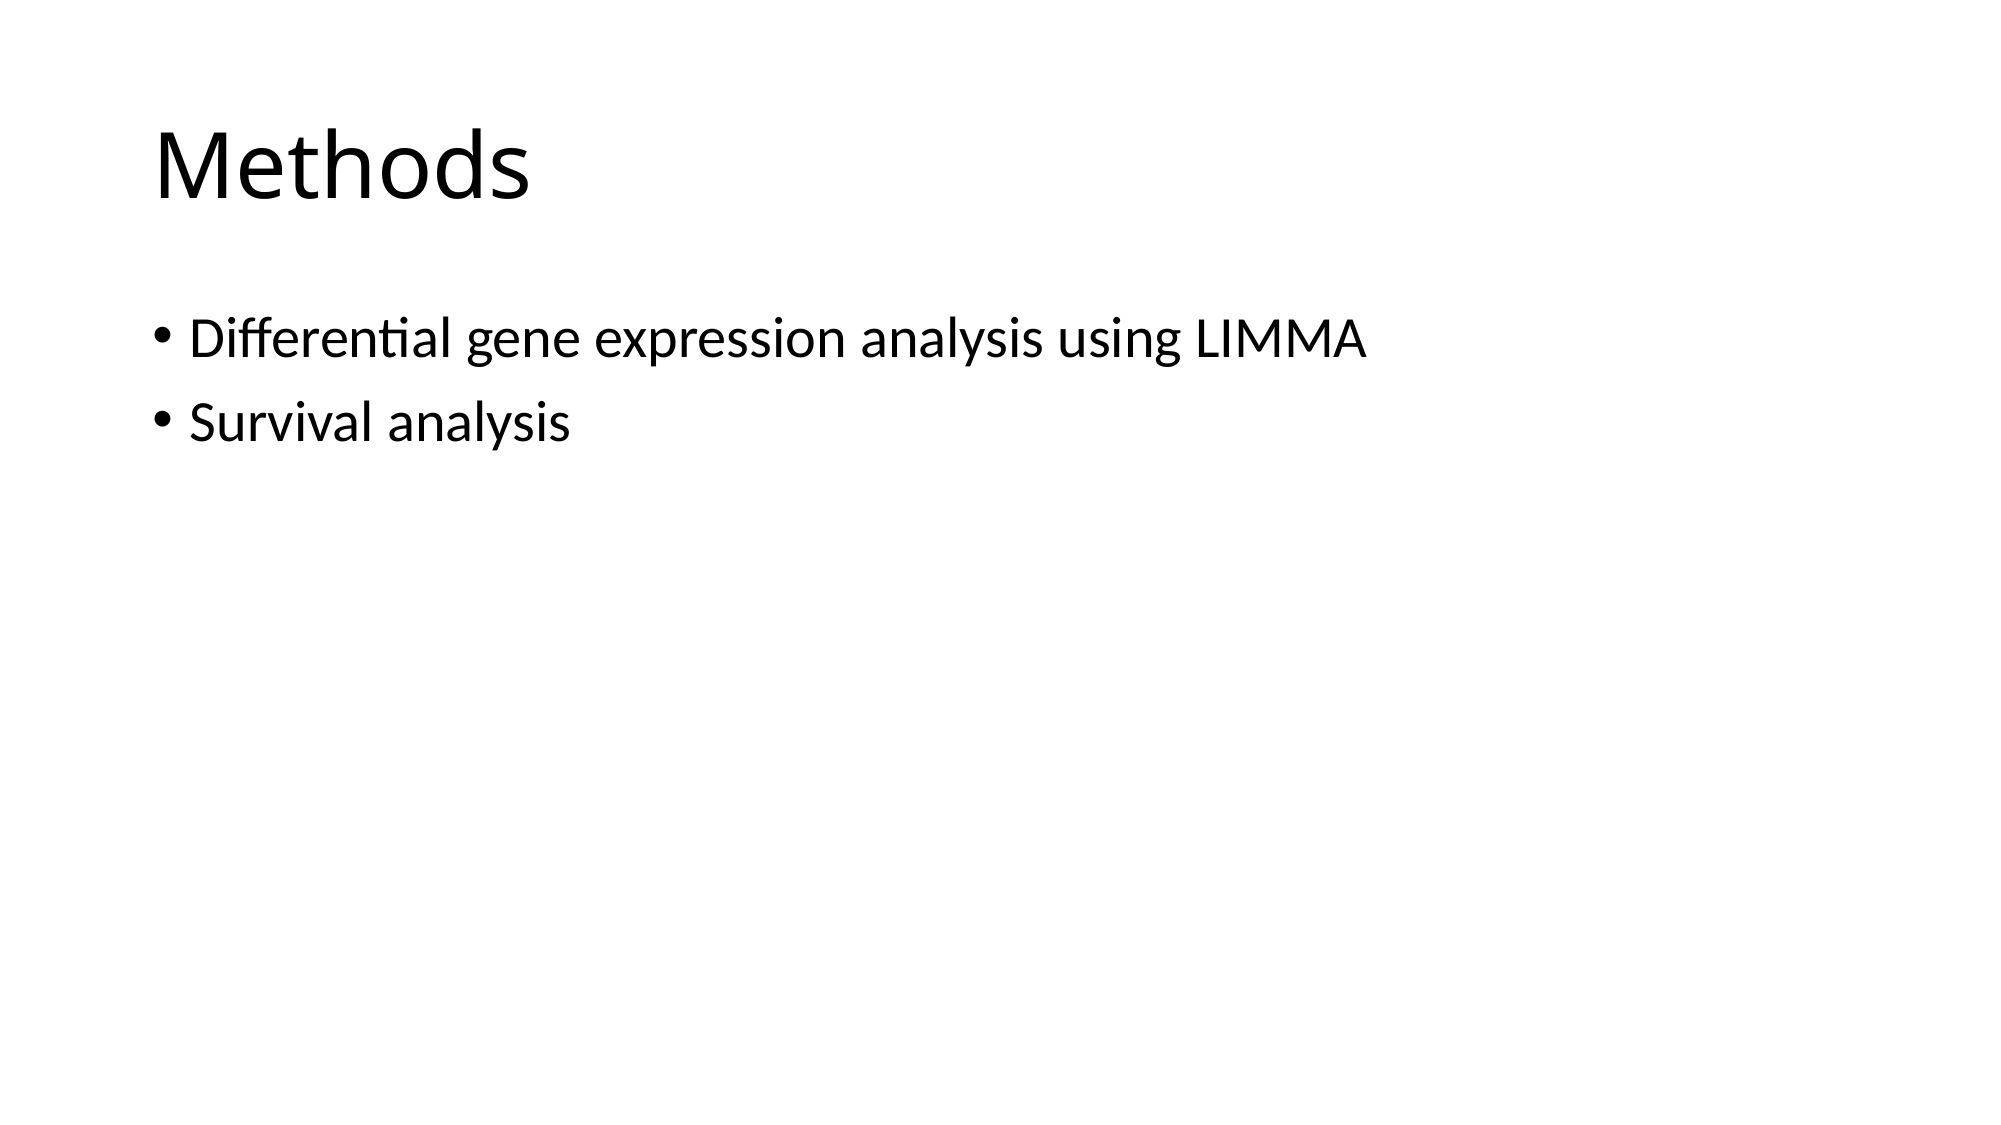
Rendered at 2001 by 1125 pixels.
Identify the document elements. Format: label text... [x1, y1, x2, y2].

list Differential gene expression analysis using LIMMA Survival analysis [137, 299, 1863, 1014]
title Methods [137, 59, 1863, 278]
